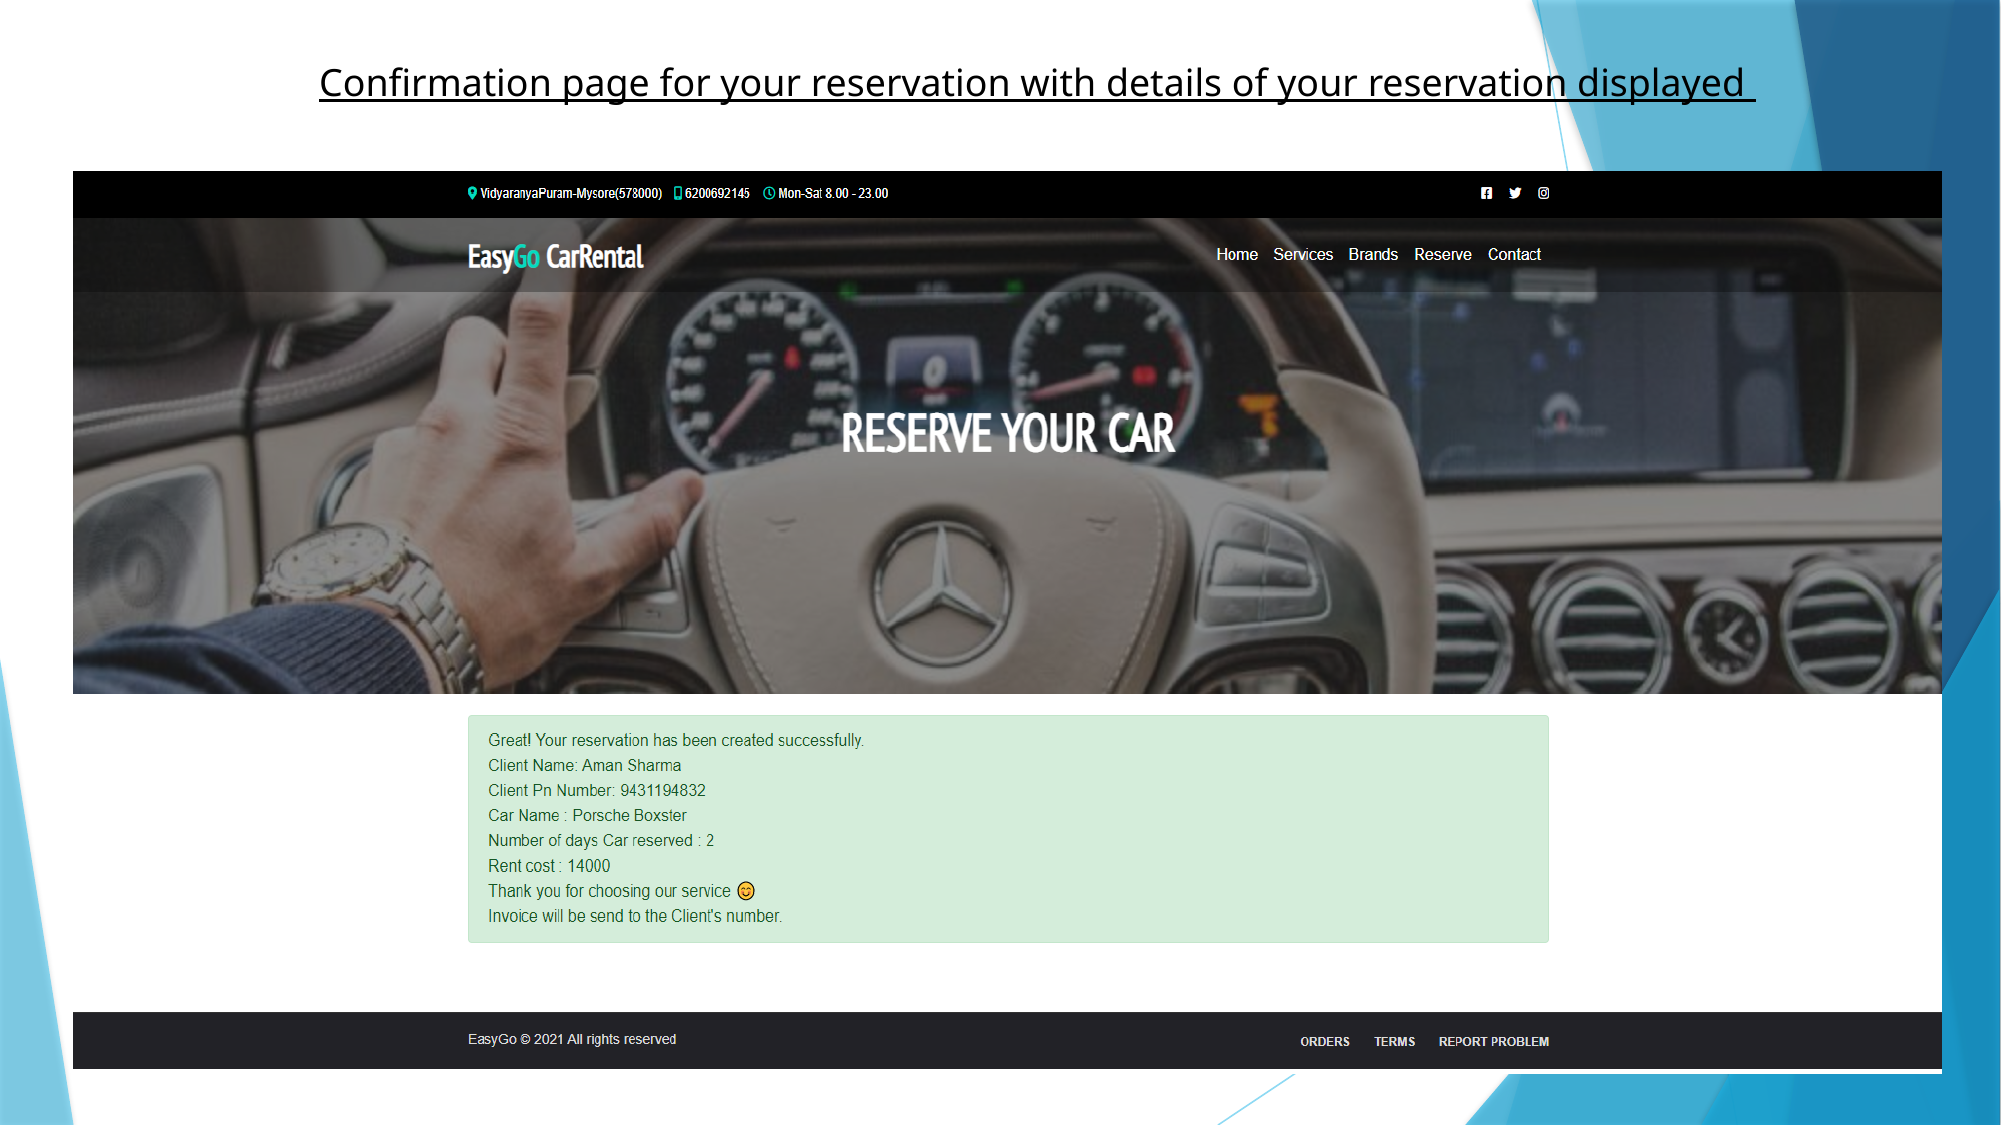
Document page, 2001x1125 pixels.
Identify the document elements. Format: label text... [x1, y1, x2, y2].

picture [72, 171, 1943, 1074]
text_box Confirmation page for your reservation with details of your reservation displayed [304, 51, 1772, 112]
